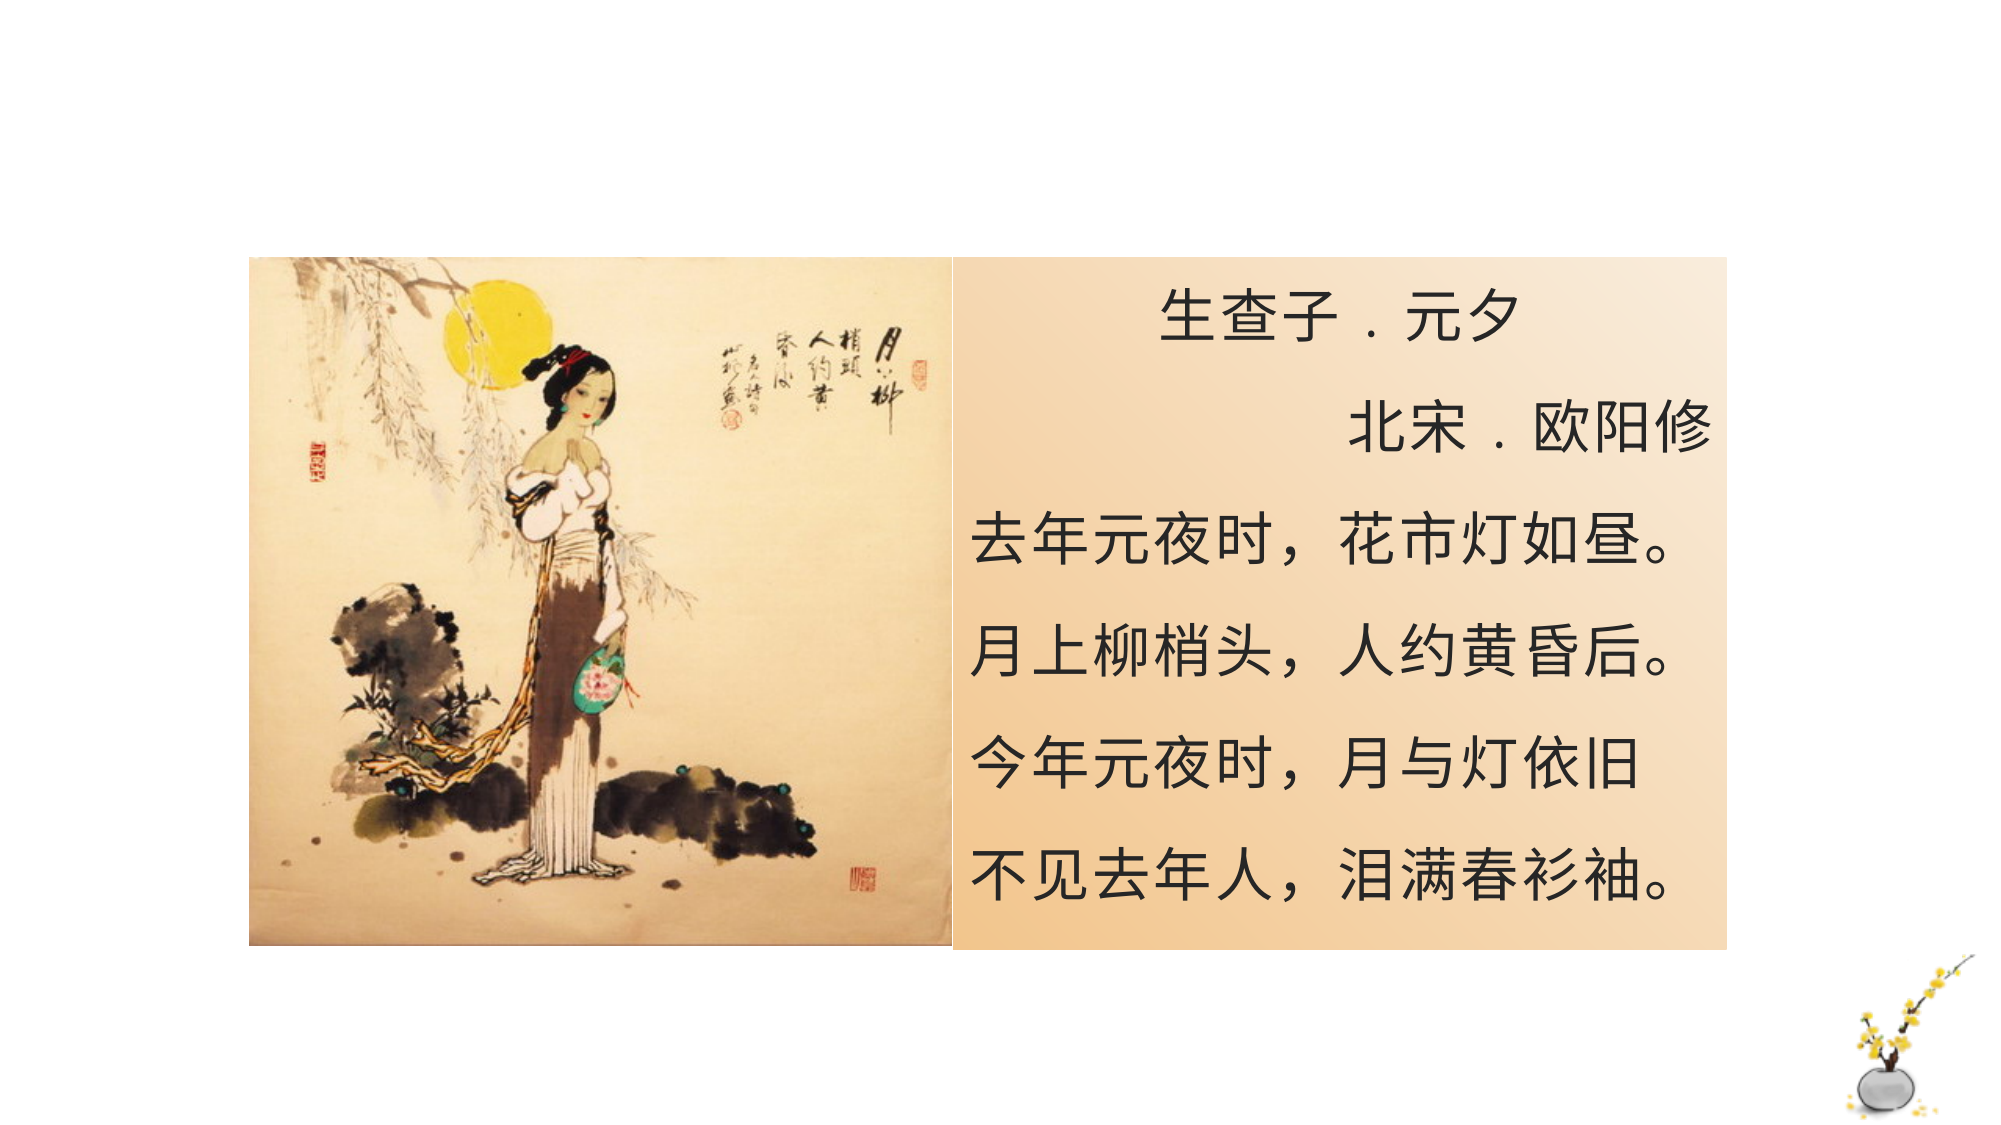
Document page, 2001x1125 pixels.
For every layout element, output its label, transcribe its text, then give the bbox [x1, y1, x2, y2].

picture [249, 257, 952, 946]
list 生查子﹒元夕 北宋﹒欧阳修 去年元夜时，花市灯如昼。 月上柳梢头，人约黄昏后。 今年元夜时，月与灯依旧 不见去年人，泪满春衫袖。 [953, 257, 1727, 950]
picture [1829, 942, 1983, 1125]
